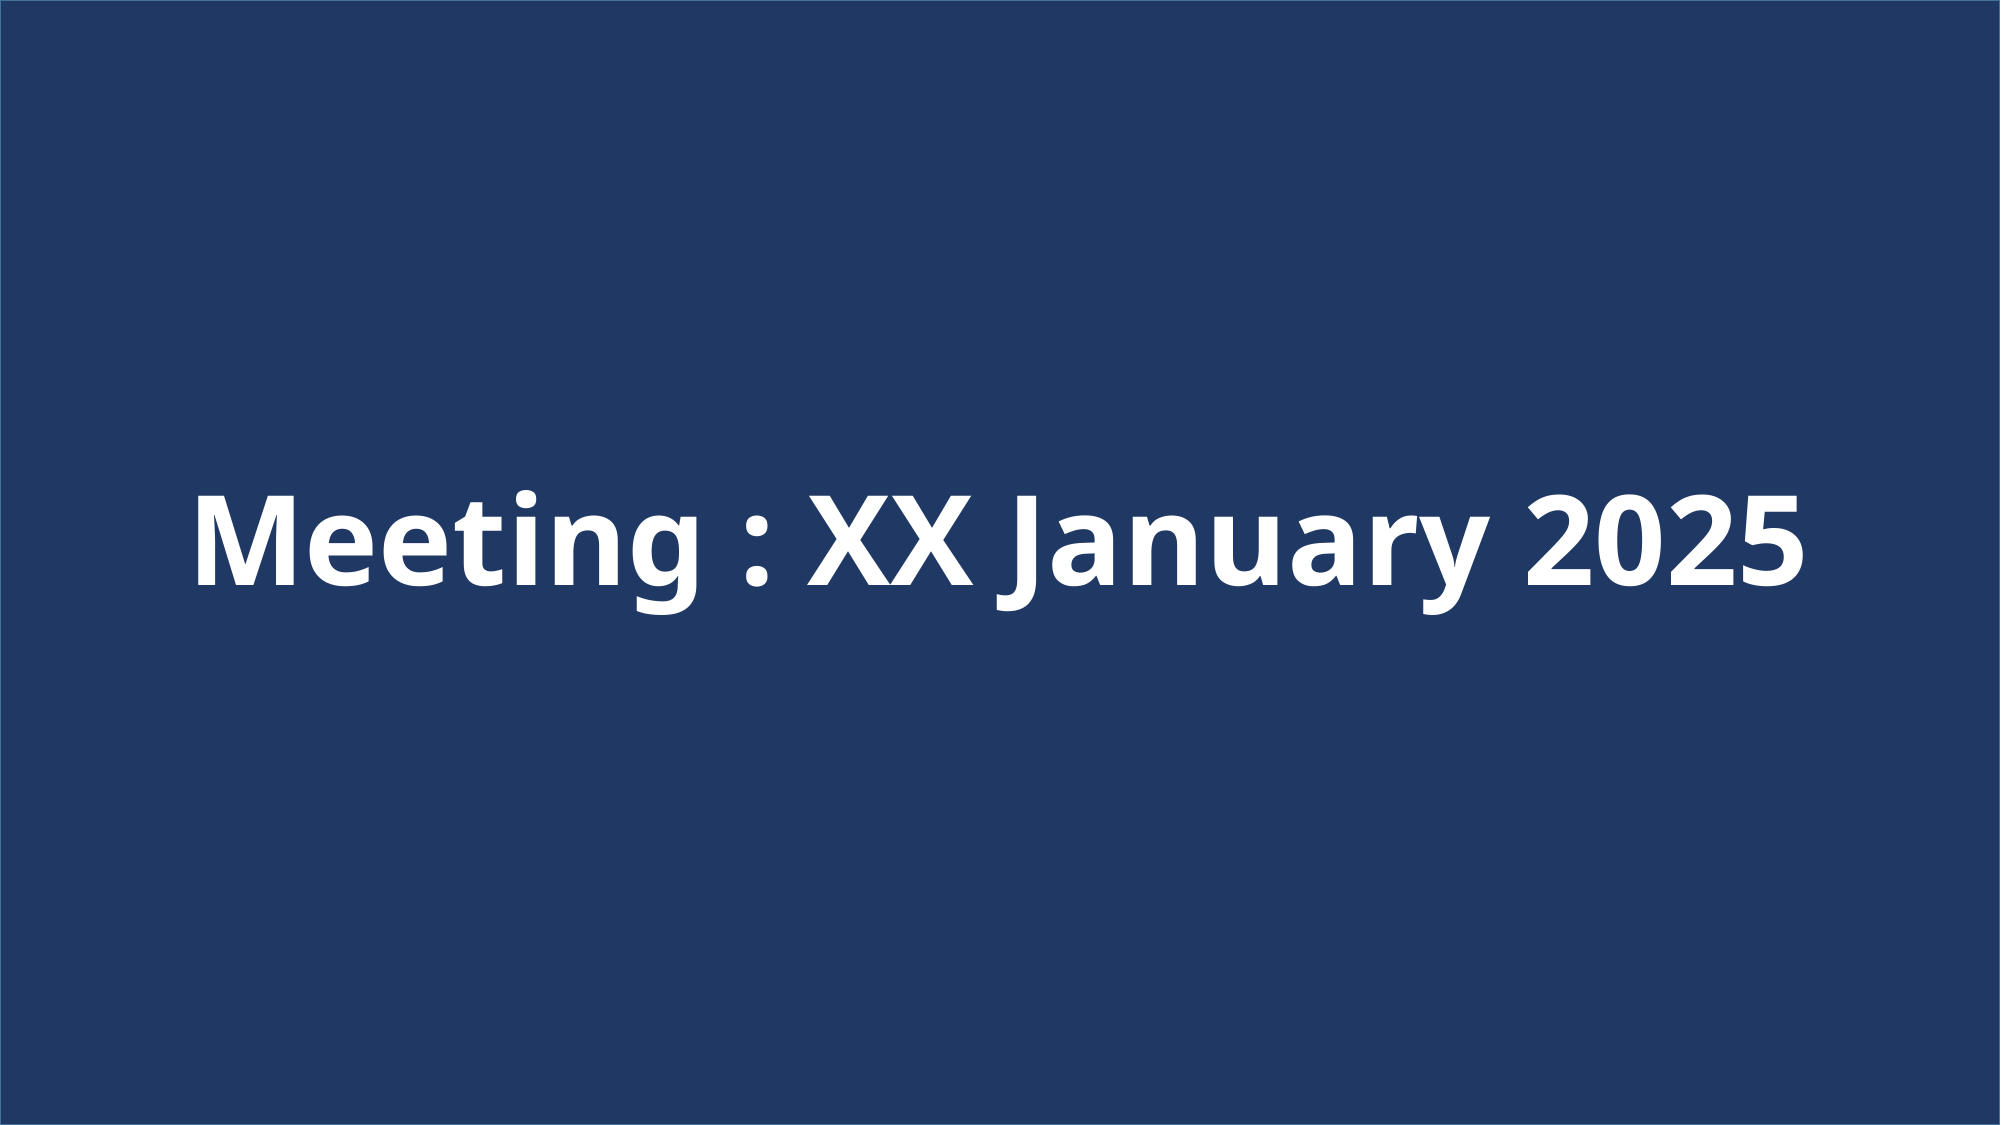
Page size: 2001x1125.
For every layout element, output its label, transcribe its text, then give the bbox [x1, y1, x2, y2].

text_box Meeting : XX January 2025 [136, 456, 1862, 620]
text_box [0, 0, 2000, 1125]
